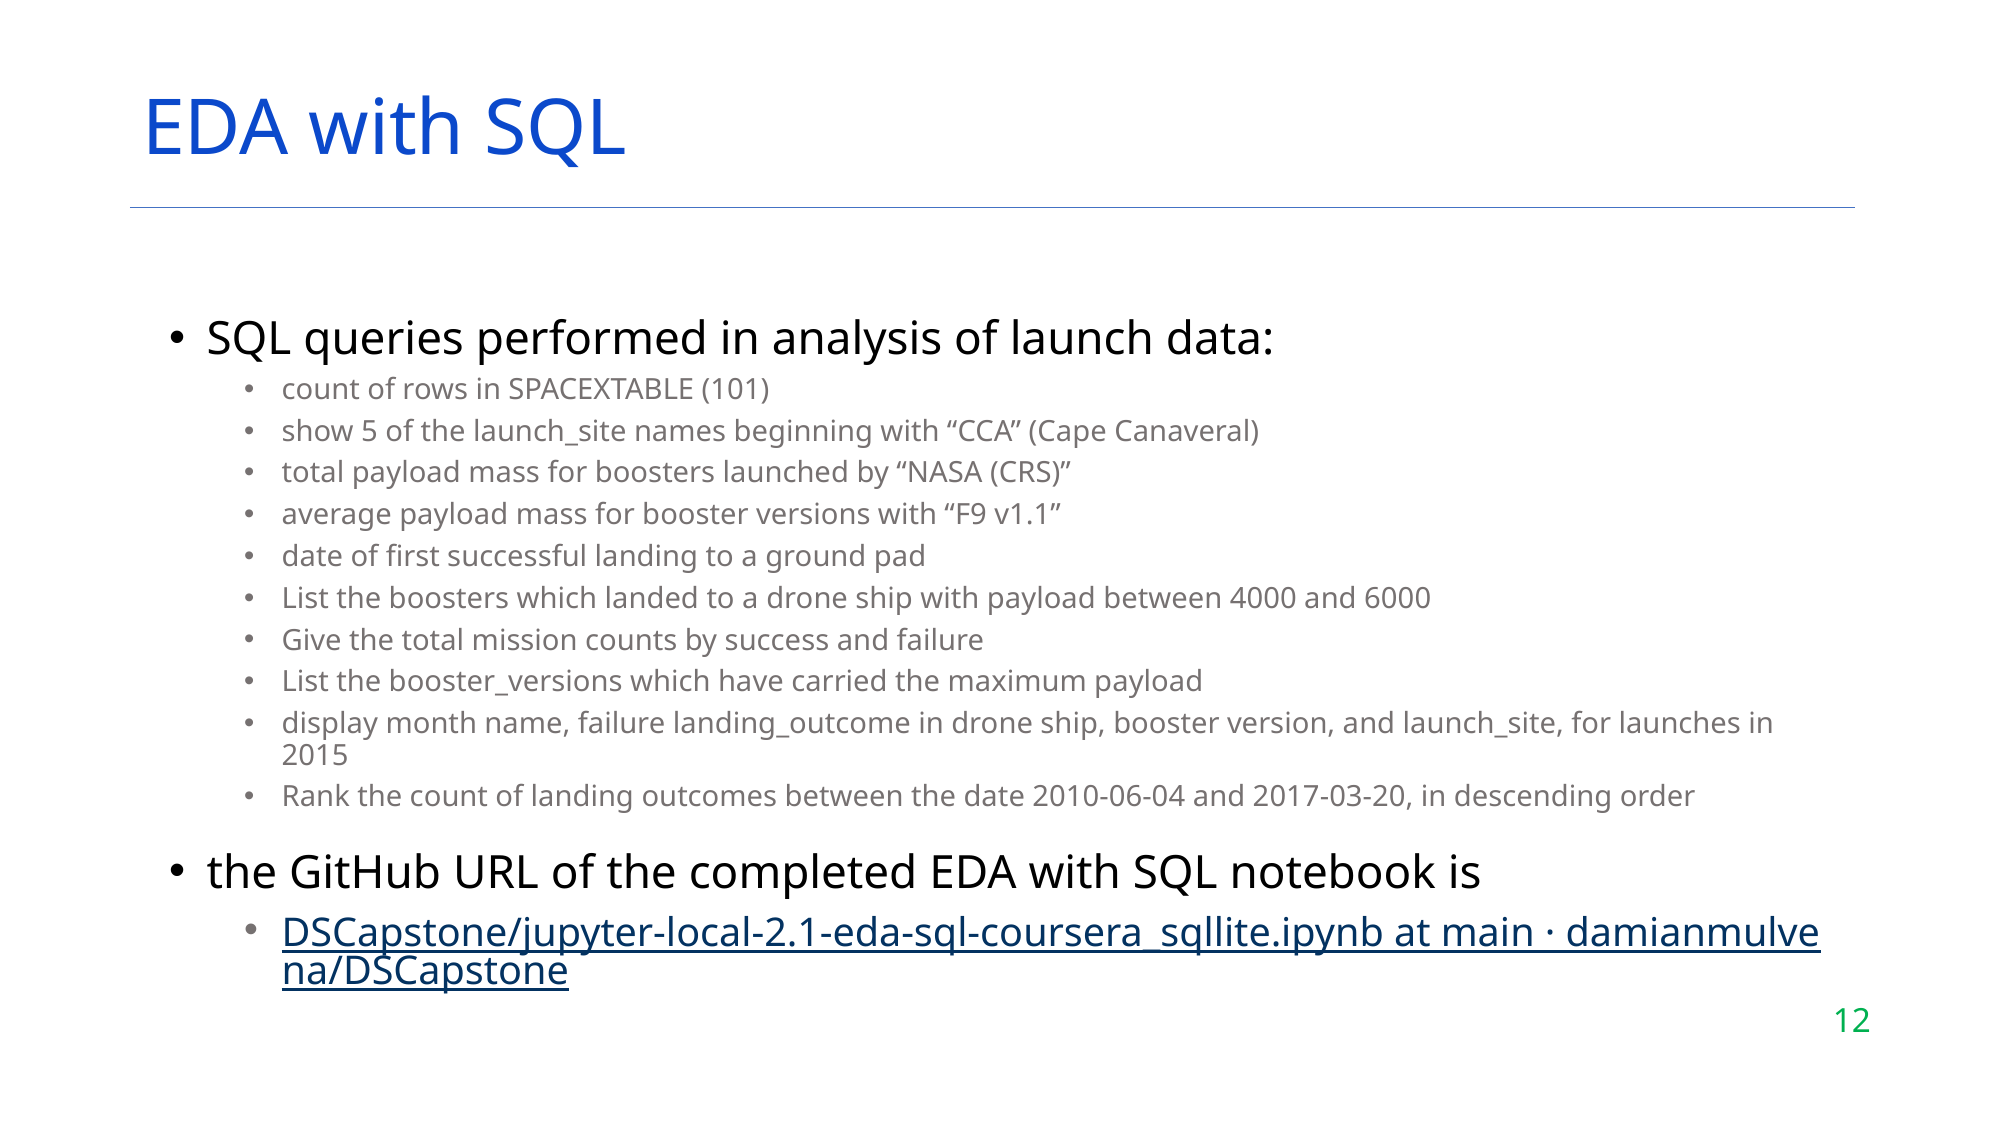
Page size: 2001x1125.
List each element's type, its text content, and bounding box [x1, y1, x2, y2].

title EDA with SQL [127, 84, 1853, 175]
list SQL queries performed in analysis of launch data: count of rows in SPACEXTABLE (101) show 5 of the launch_site names beginning with “CCA” (Cape Canaveral) total payload mass for boosters launched by “NASA (CRS)” average payload mass for booster versions with “F9 v1.1” date of first successful landing to a ground pad List the boosters which landed to a drone ship with payload between 4000 and 6000 Give the total mission counts by success and failure List the booster_versions which have carried the maximum payload display month name, failure landing_outcome in drone ship, booster version, and launch_site, for launches in 2015 Rank the count of landing outcomes between the date 2010-06-04 and 2017-03-20, in descending order the GitHub URL of the completed EDA with SQL notebook is DSCapstone/jupyter-local-2.1-eda-sql-coursera_sqllite.ipynb at main · damianmulvena/DSCapstone [154, 275, 1843, 990]
